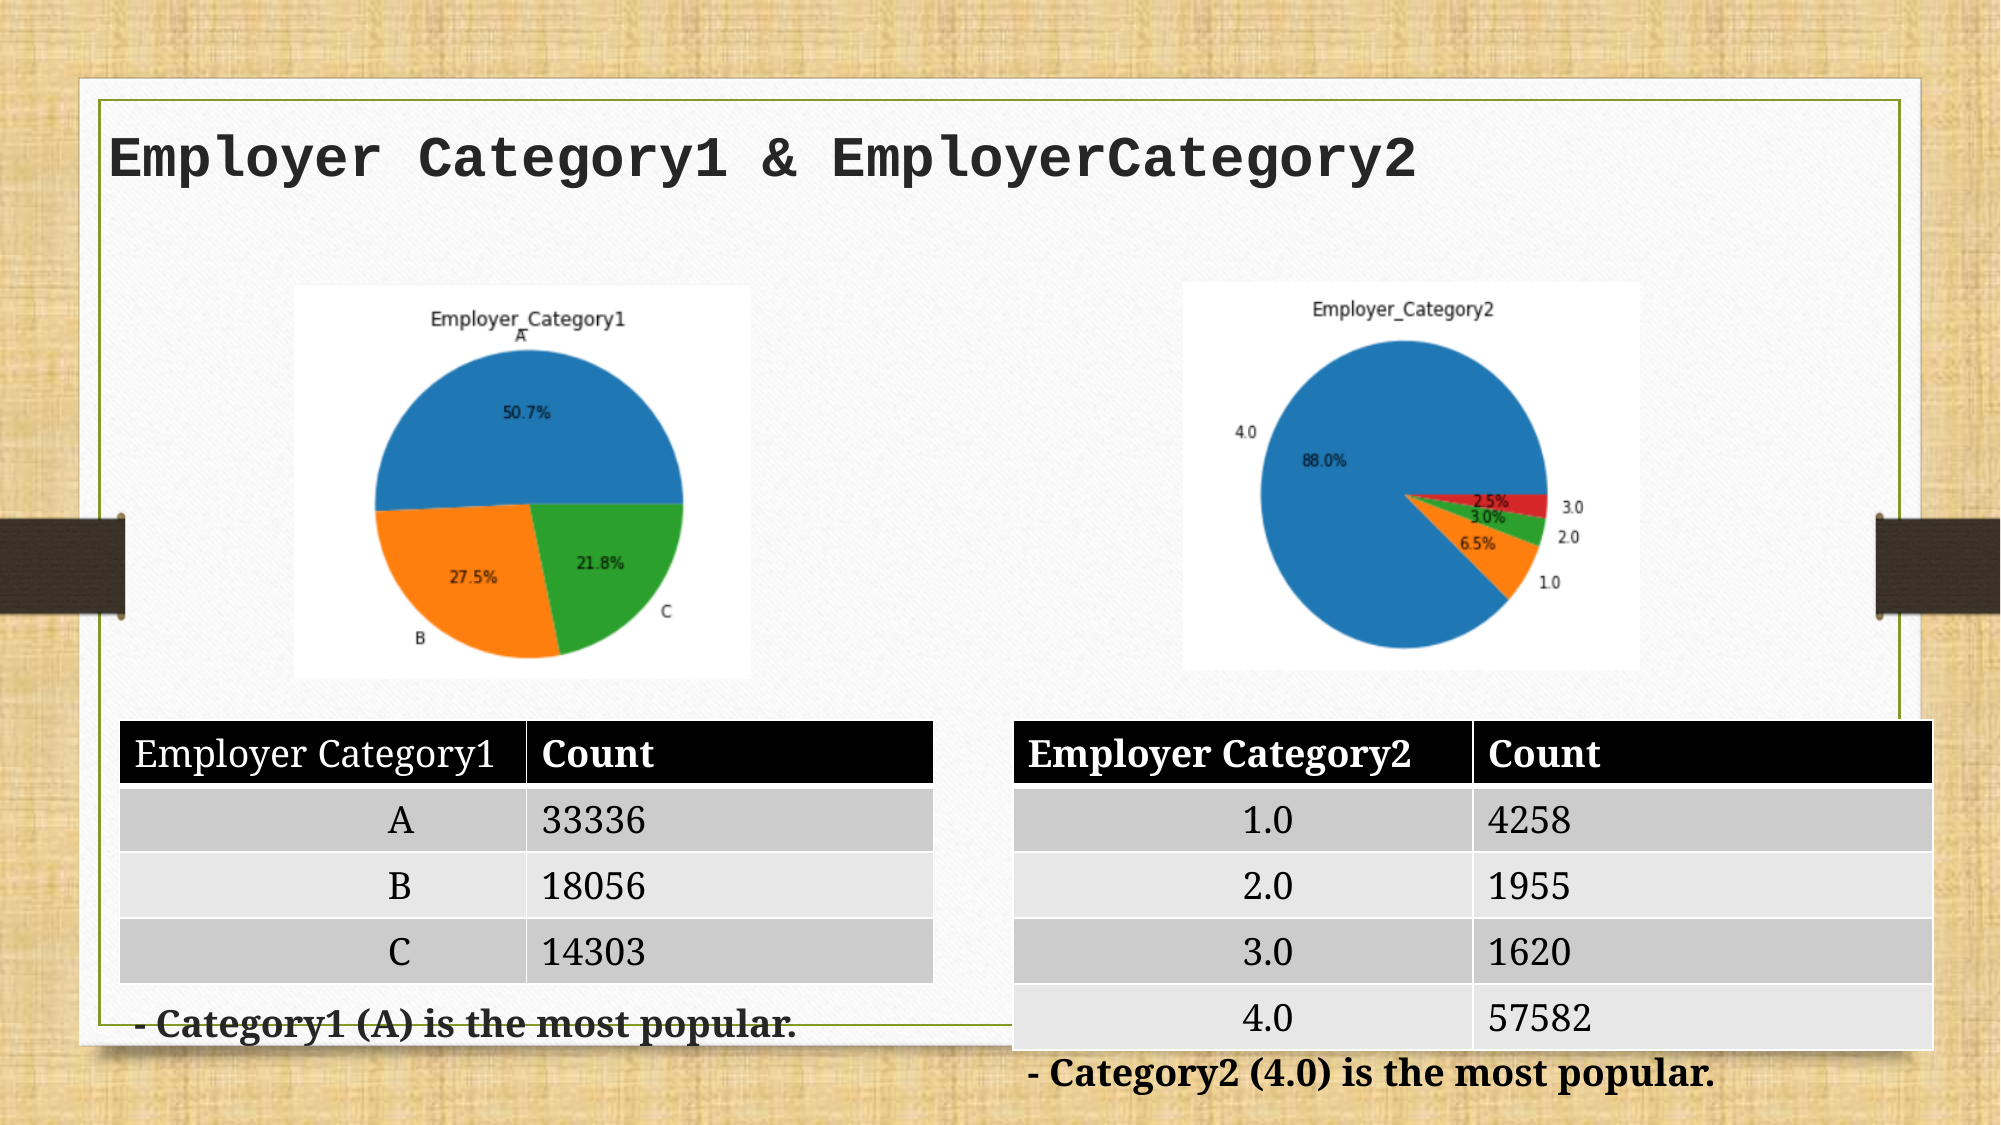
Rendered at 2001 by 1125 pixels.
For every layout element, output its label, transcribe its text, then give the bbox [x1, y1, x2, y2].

table_cell 57582 [1474, 985, 1932, 1042]
table_cell C [120, 919, 526, 983]
table_cell 1.0 [1014, 789, 1472, 851]
table_header Count [527, 721, 933, 783]
table_cell 1955 [1474, 853, 1932, 917]
table_cell 33336 [527, 789, 933, 851]
picture [0, 0, 2001, 1125]
table_cell 14303 [527, 919, 933, 983]
table_cell 18056 [527, 853, 933, 917]
table_cell 3.0 [1014, 919, 1472, 983]
text_box - Category2 (4.0) is the most popular. [1012, 1042, 2000, 1102]
table_cell A [120, 789, 526, 851]
table_header Employer Category1 [120, 721, 526, 783]
table_cell 1620 [1474, 919, 1932, 983]
table_cell 2.0 [1014, 853, 1472, 917]
table_cell 4.0 [1014, 985, 1472, 1042]
title Employer Category1 & EmployerCategory2 [93, 111, 1933, 348]
table_header Count [1474, 721, 1932, 783]
table_cell B [120, 853, 526, 917]
list - Category1 (A) is the most popular. [119, 991, 934, 1094]
table_header Employer Category2 [1014, 721, 1472, 783]
table_cell 4258 [1474, 789, 1932, 851]
